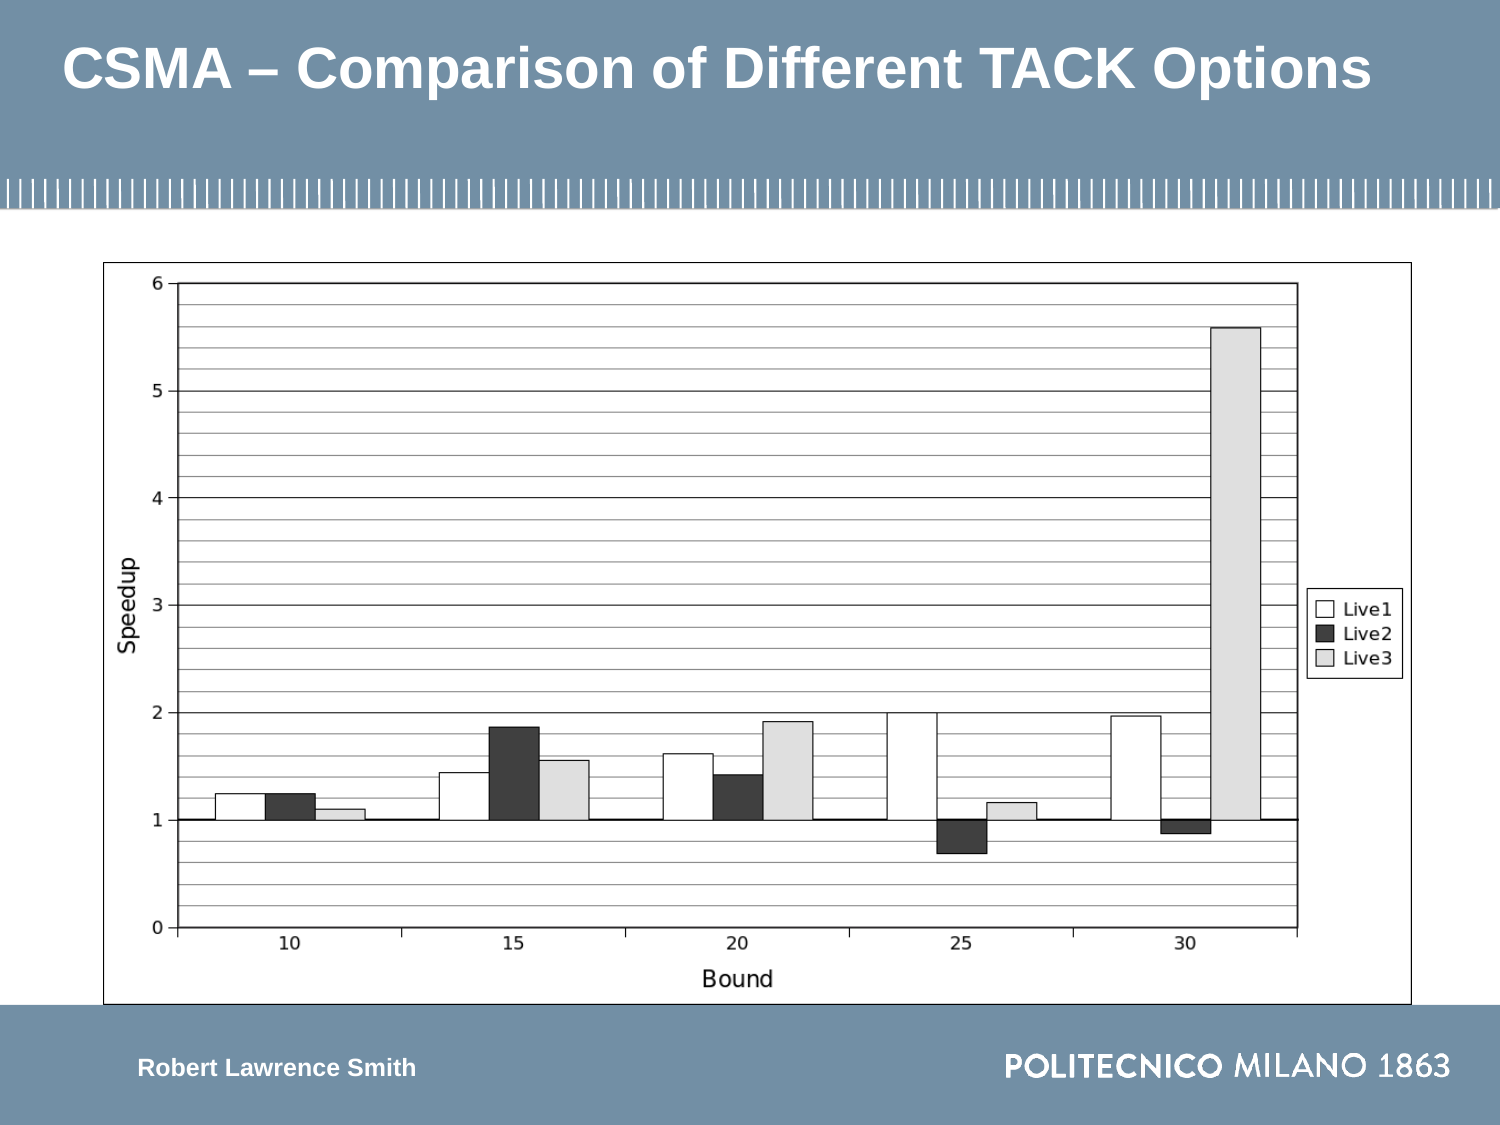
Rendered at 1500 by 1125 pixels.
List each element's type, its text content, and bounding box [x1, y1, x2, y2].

picture [103, 262, 1413, 1006]
picture [999, 1041, 1456, 1089]
text_box CSMA – Comparison of Different TACK Options [47, 22, 1455, 161]
